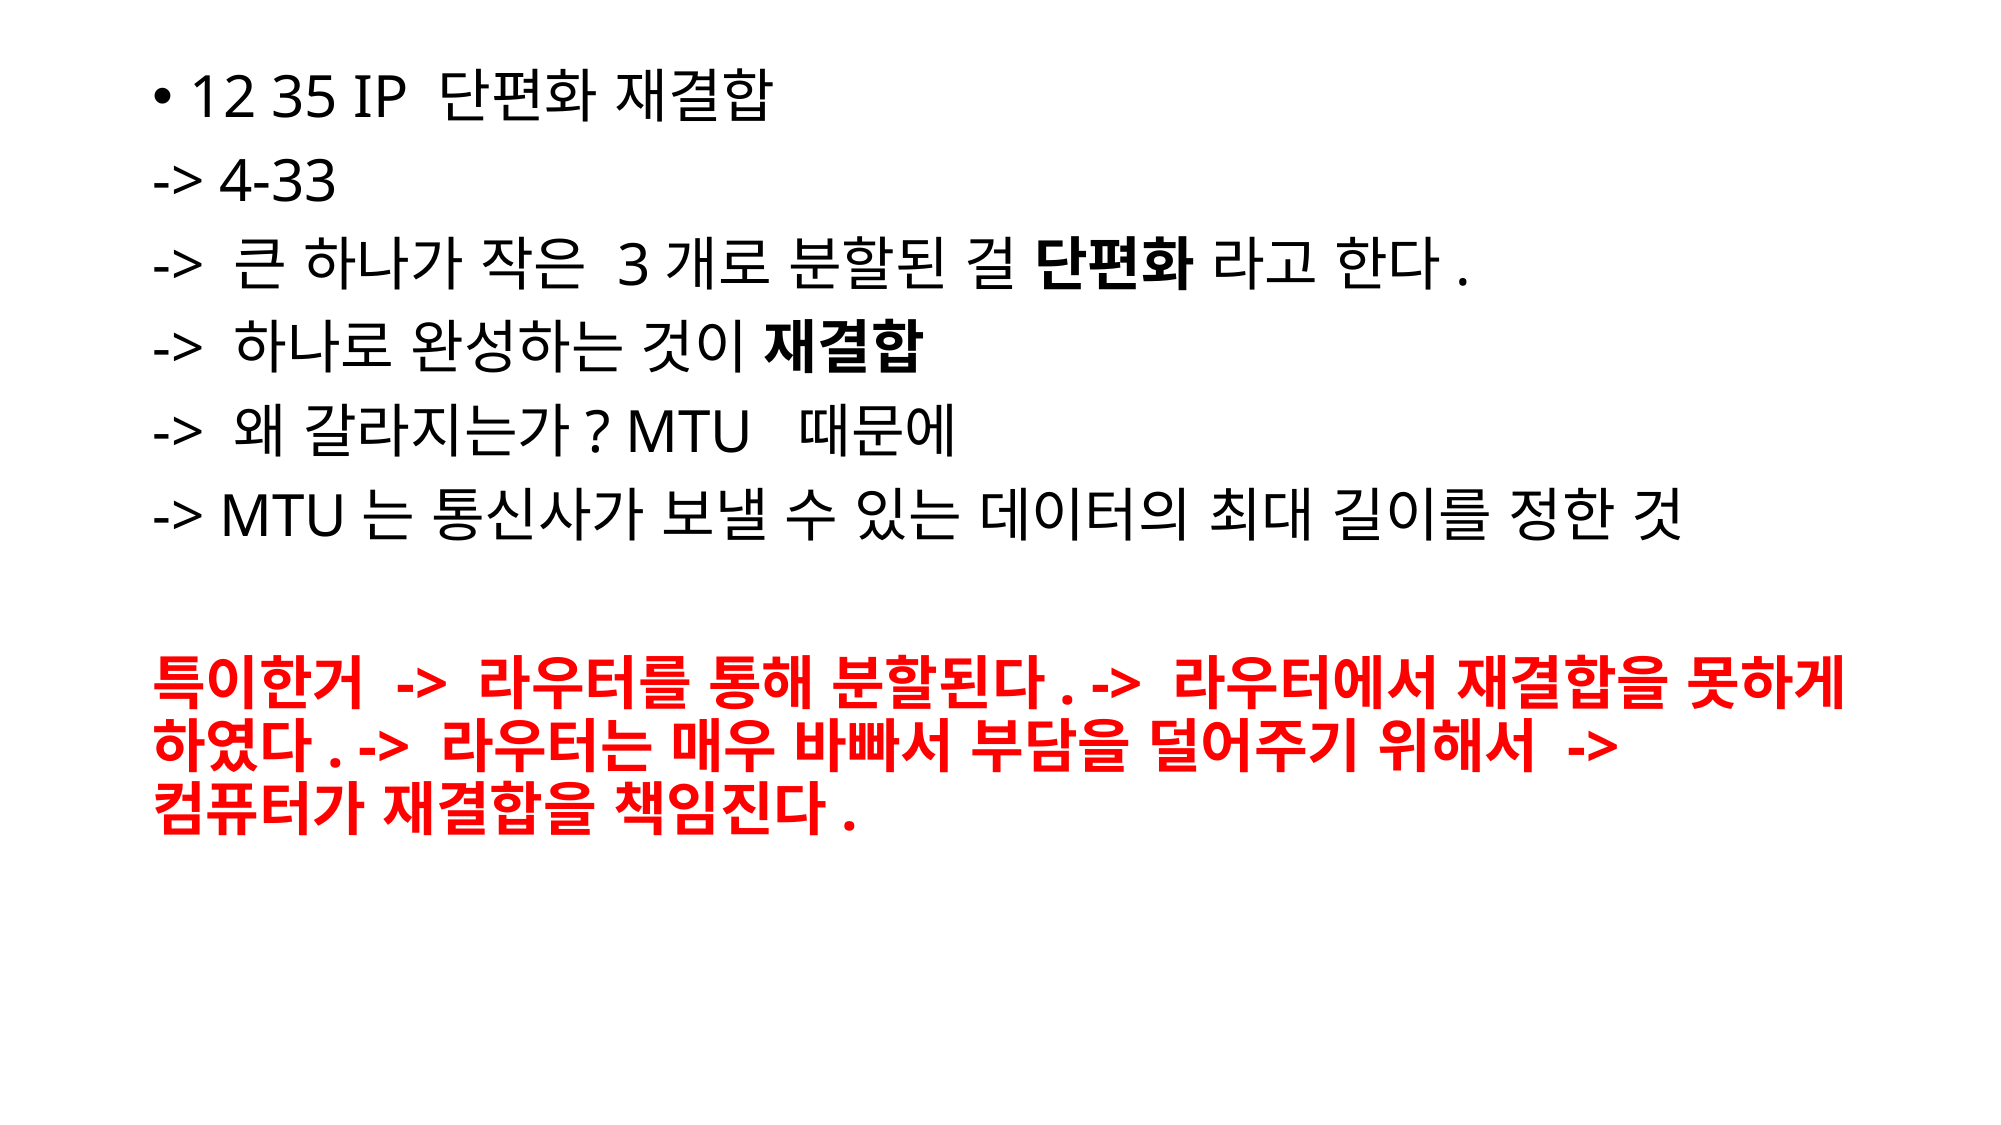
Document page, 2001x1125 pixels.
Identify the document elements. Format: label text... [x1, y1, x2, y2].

list 12 35 IP 단편화 재결합 -> 4-33 -> 큰 하나가 작은 3개로 분할된 걸 단편화 라고 한다. -> 하나로 완성하는 것이 재결합 -> 왜 갈라지는가? MTU 때문에 -> MTU는 통신사가 보낼 수 있는 데이터의 최대 길이를 정한 것 특이한거 -> 라우터를 통해 분할된다. -> 라우터에서 재결합을 못하게 하였다. -> 라우터는 매우 바빠서 부담을 덜어주기 위해서 -> 컴퓨터가 재결합을 책임진다. [137, 59, 1863, 1014]
